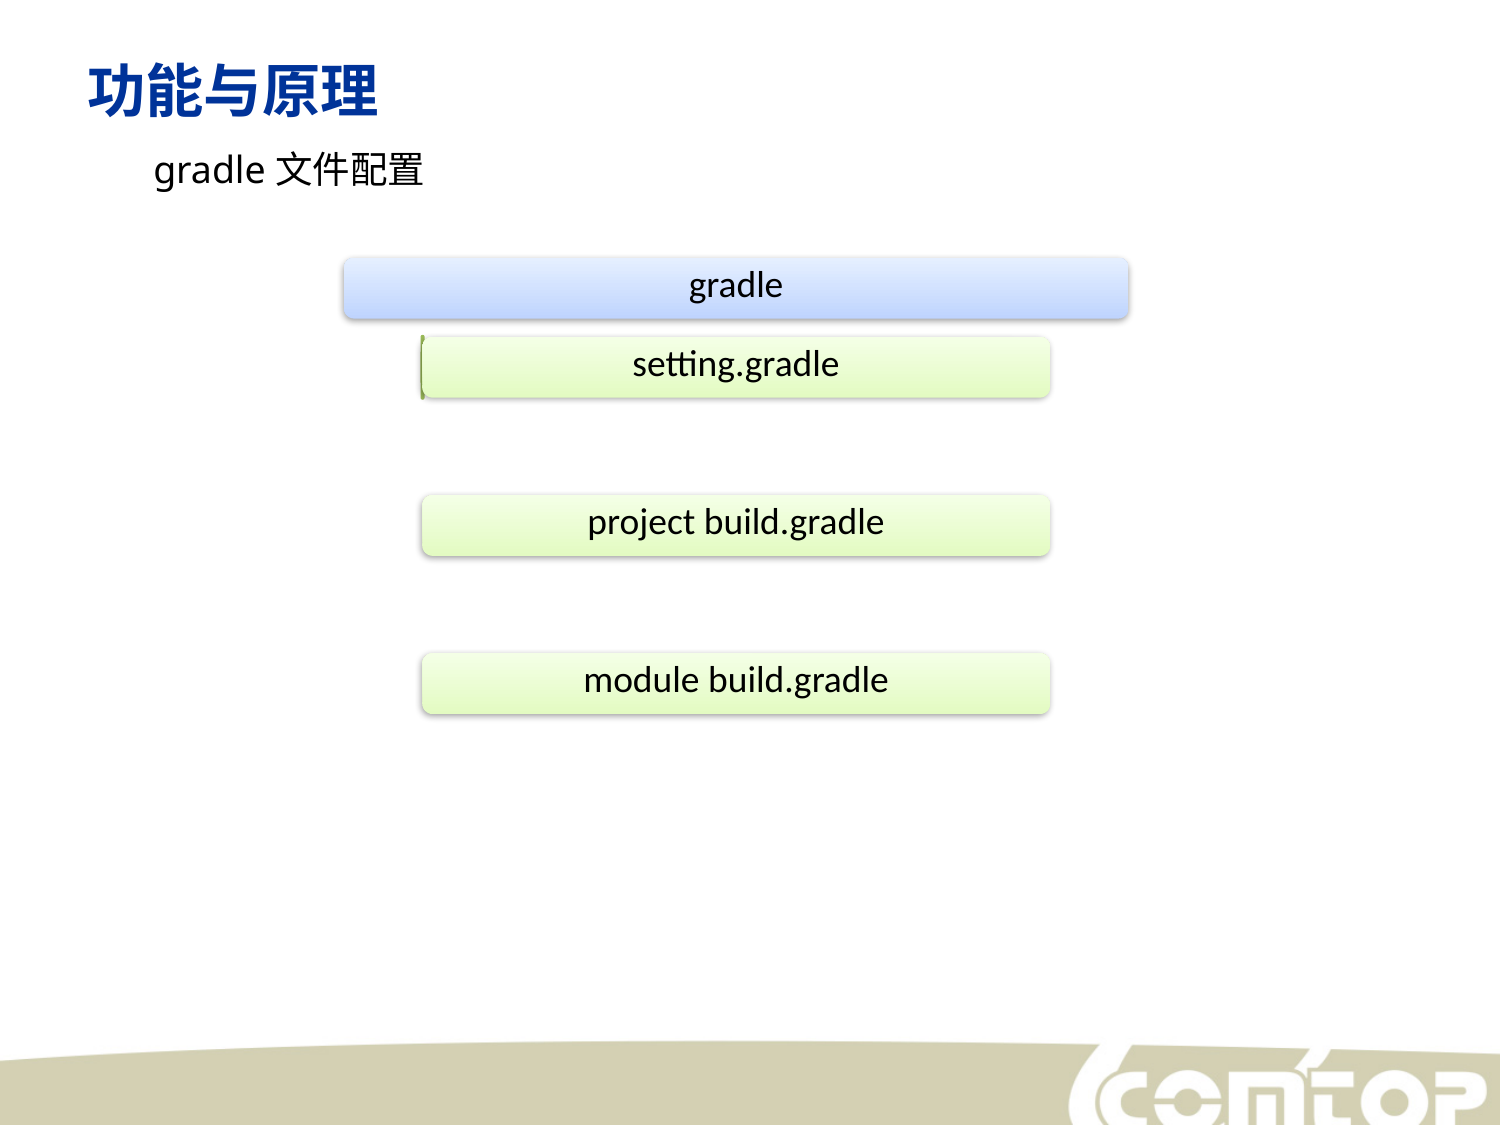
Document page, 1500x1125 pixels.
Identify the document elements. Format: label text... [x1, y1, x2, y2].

text_box gradle文件配置 [138, 138, 440, 199]
picture [0, 0, 1500, 1125]
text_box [245, 257, 1227, 873]
text_box 功能与原理 [72, 46, 394, 132]
